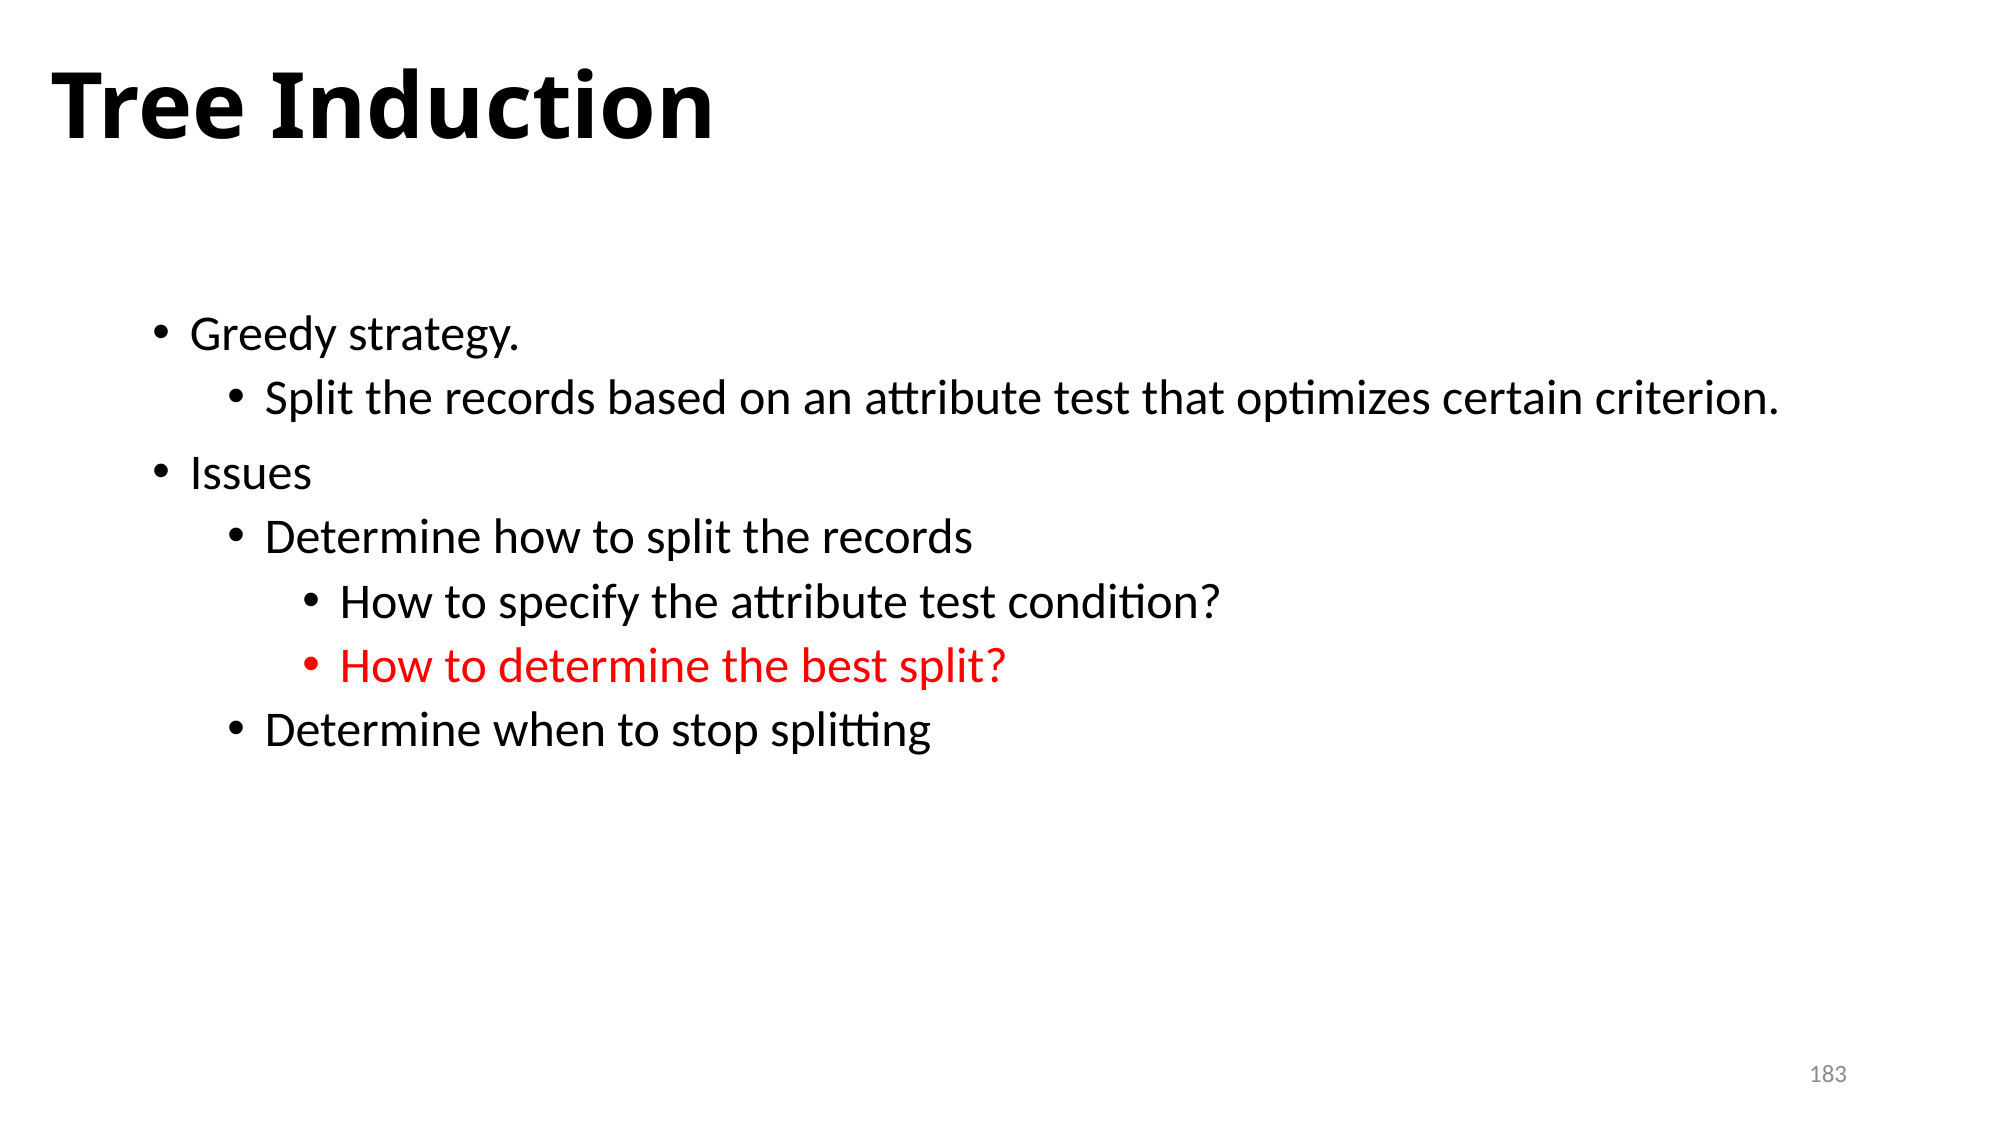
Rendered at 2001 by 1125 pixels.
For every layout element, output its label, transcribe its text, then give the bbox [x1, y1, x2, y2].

slide_number 183 [1412, 1042, 1863, 1103]
title Tree Induction [35, 0, 1761, 218]
list Greedy strategy. Split the records based on an attribute test that optimizes certain criterion. Issues Determine how to split the records How to specify the attribute test condition? How to determine the best split? Determine when to stop splitting [137, 299, 1863, 1014]
